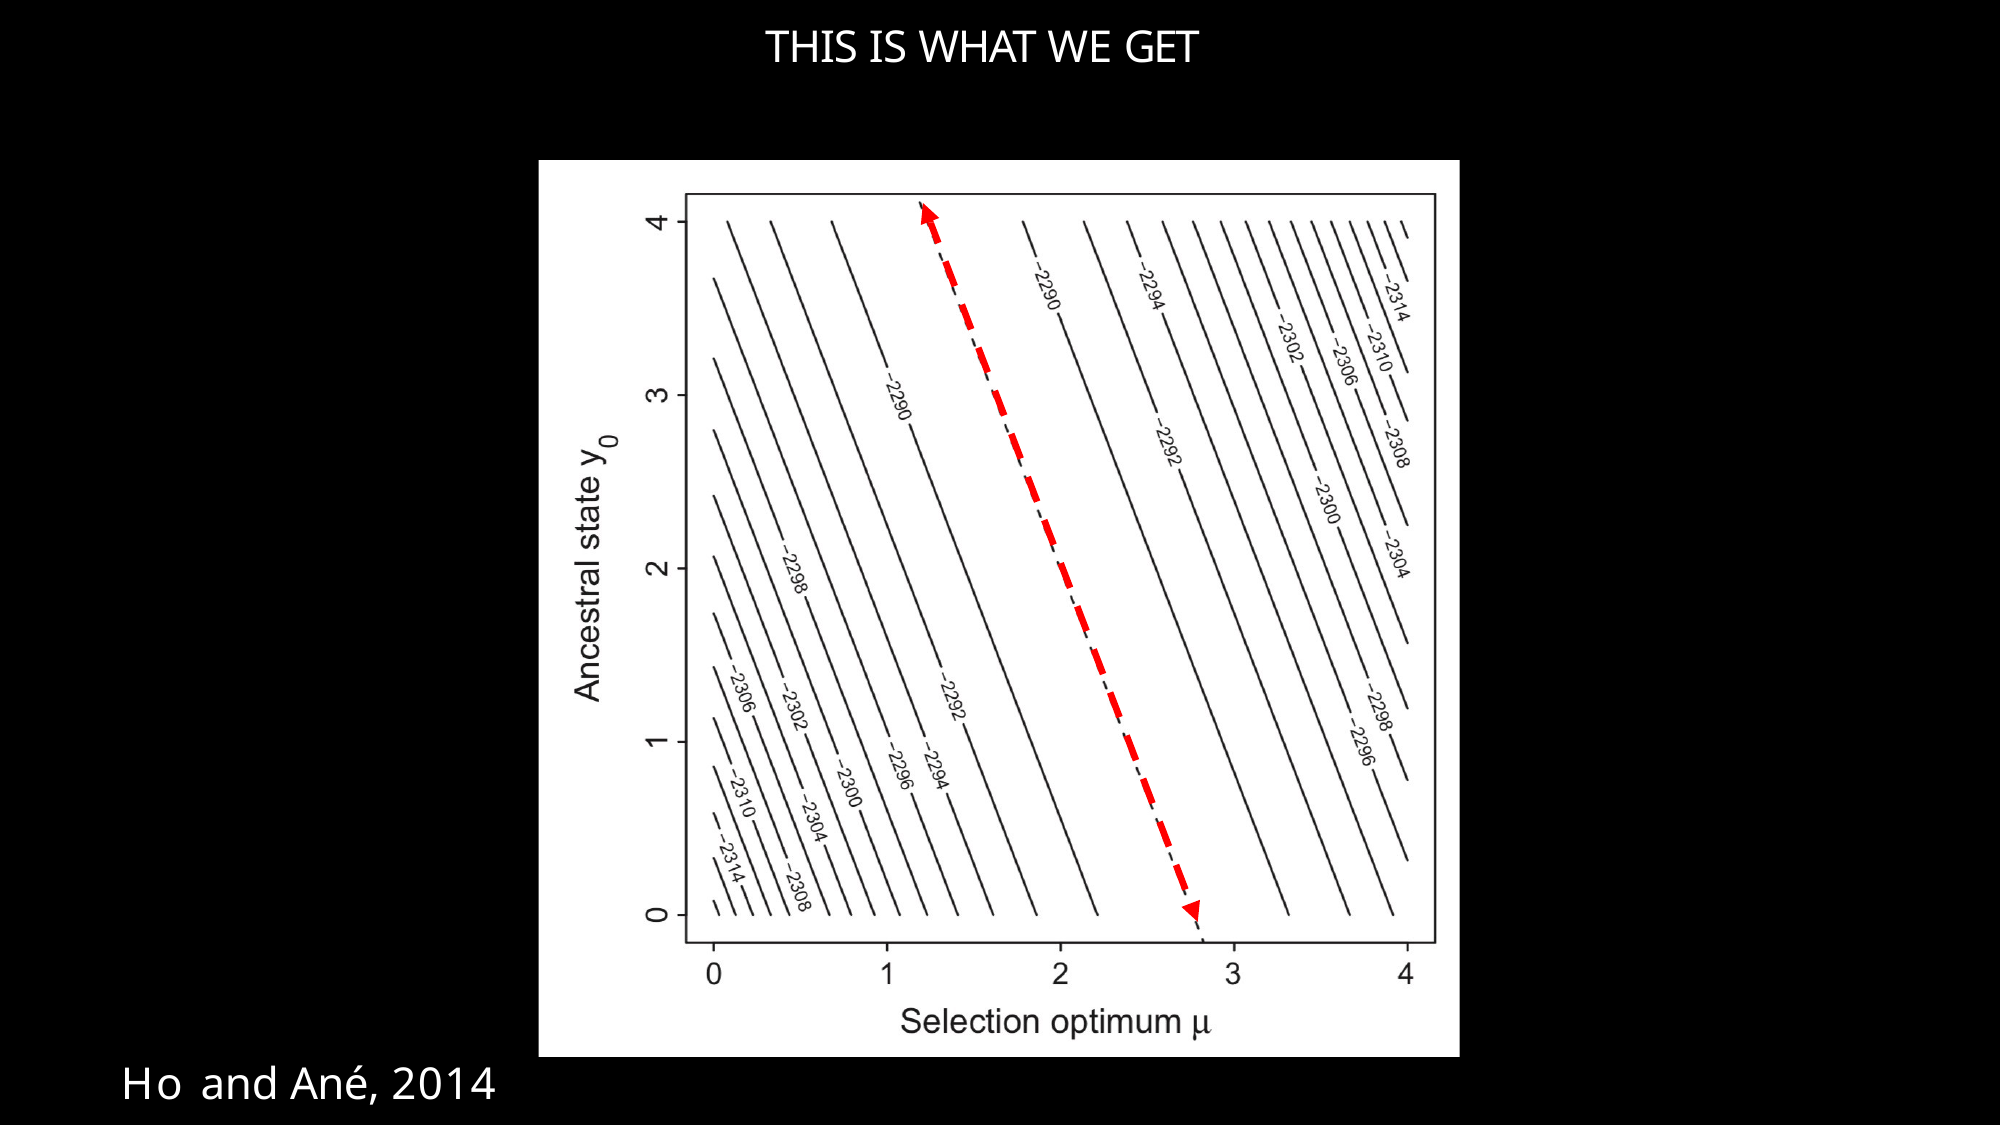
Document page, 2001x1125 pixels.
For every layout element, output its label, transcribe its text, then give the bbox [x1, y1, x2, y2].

text_box Ho and Ané, 2014 [119, 1057, 507, 1109]
text_box [1074, 605, 1090, 633]
text_box [1090, 648, 1107, 676]
text_box [1107, 691, 1123, 719]
text_box [1057, 562, 1074, 590]
text_box [1181, 899, 1200, 922]
text_box [1140, 777, 1156, 805]
text_box [1172, 863, 1189, 891]
text_box [958, 303, 975, 331]
text_box [1156, 820, 1173, 848]
text_box [920, 203, 942, 245]
text_box [991, 389, 1008, 417]
text_box [975, 346, 991, 374]
title This is what we get [760, 0, 1200, 142]
text_box [1008, 432, 1024, 460]
text_box [1024, 475, 1041, 503]
text_box [538, 160, 1460, 1057]
text_box [942, 260, 958, 288]
text_box [1041, 518, 1057, 546]
text_box [1123, 734, 1140, 762]
